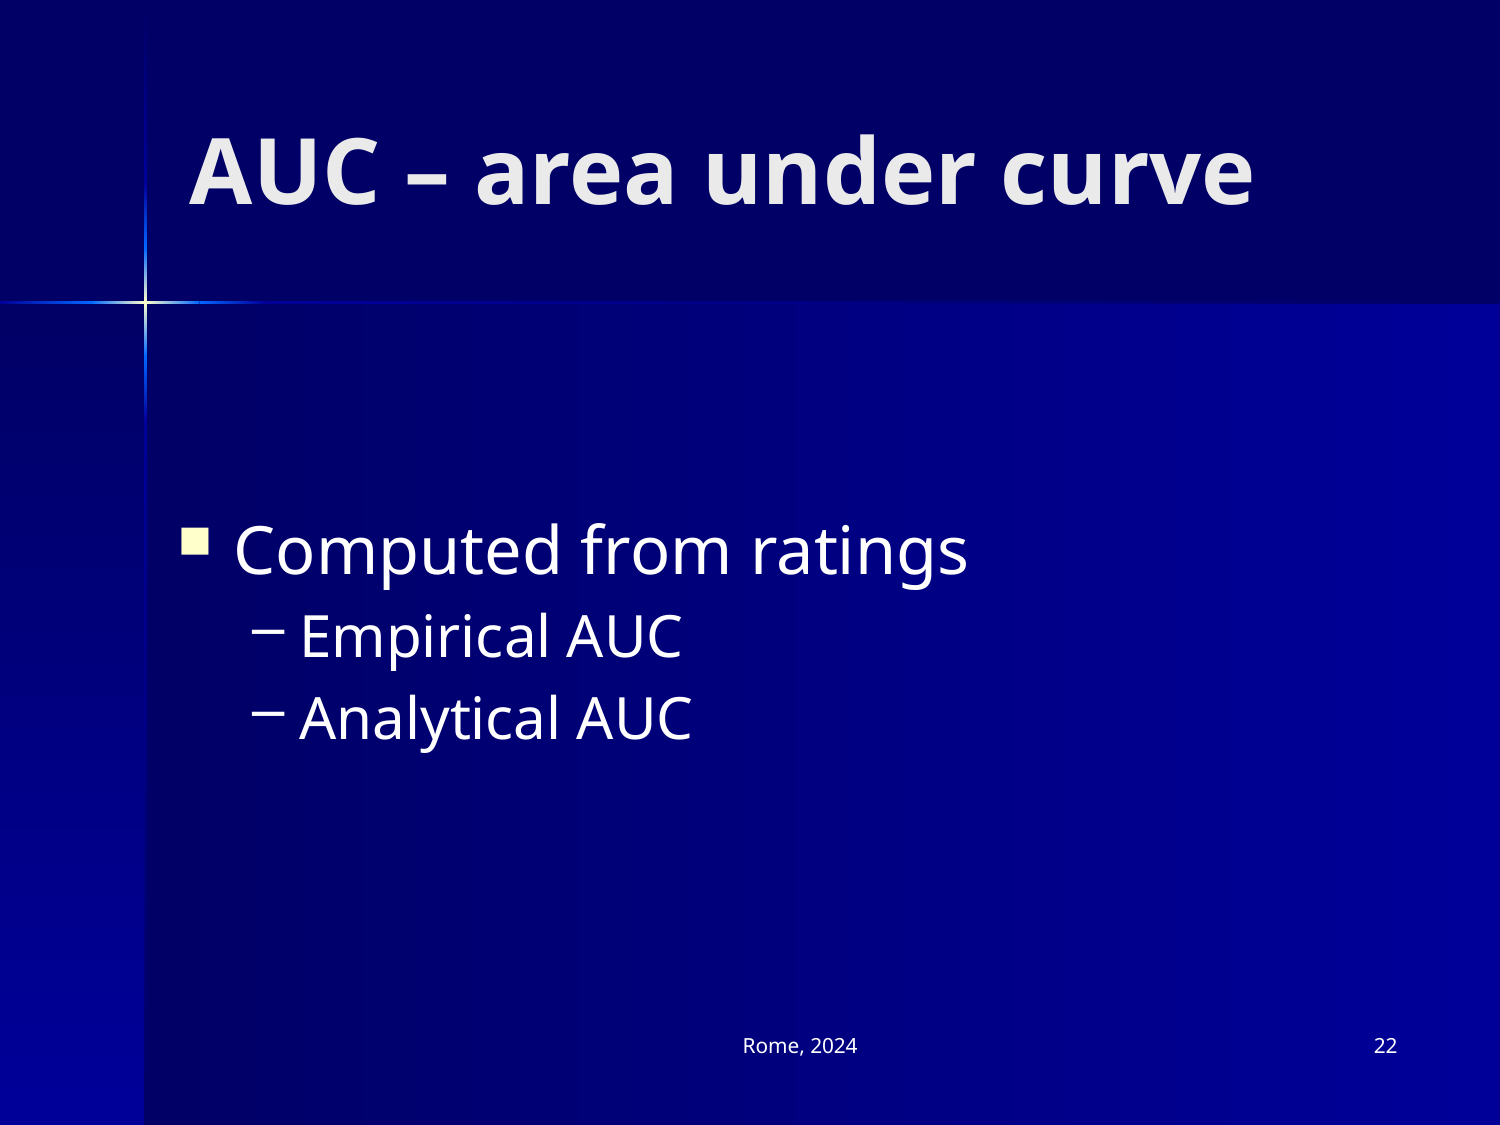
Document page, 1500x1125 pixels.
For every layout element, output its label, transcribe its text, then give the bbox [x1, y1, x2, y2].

title AUC – area under curve [174, 49, 1413, 286]
footer Rome, 2024 [562, 1024, 1038, 1101]
slide_number 22 [1099, 1024, 1413, 1101]
list Computed from ratings Empirical AUC Analytical AUC [162, 499, 1401, 888]
